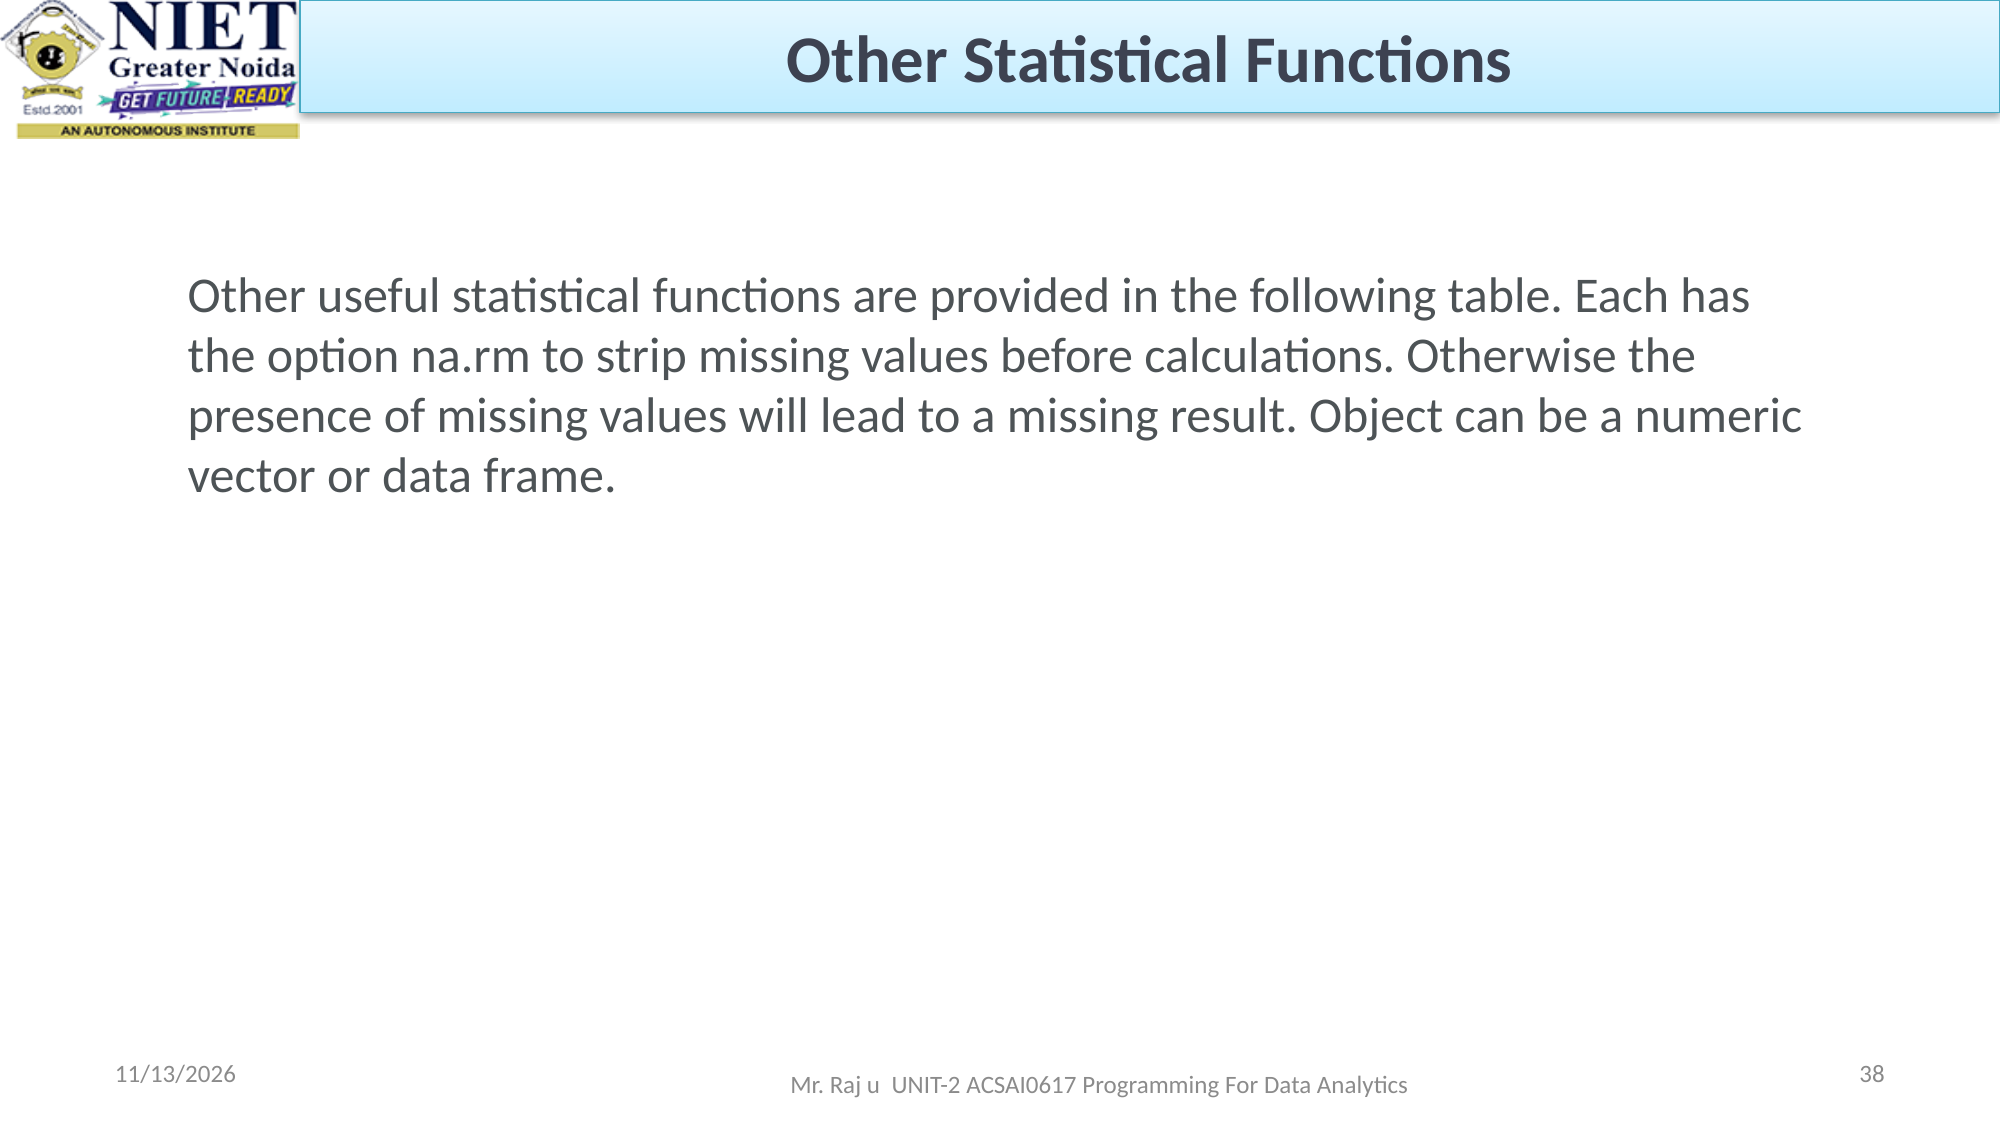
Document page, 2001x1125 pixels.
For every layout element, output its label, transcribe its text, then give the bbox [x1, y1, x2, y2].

picture [0, 0, 301, 140]
text_box Other Statistical Functions [301, 0, 2000, 113]
list Other useful statistical functions are provided in the following table. Each has the option na.rm to strip missing values before calculations. Otherwise the presence of missing values will lead to a missing result. Object can be a numeric vector or data frame. [97, 174, 1823, 889]
slide_number 38 [1650, 1042, 1900, 1103]
footer Mr. Raj u UNIT-2 ACSAI0617 Programming For Data Analytics [549, 1042, 1650, 1125]
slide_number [99, 1042, 549, 1103]
